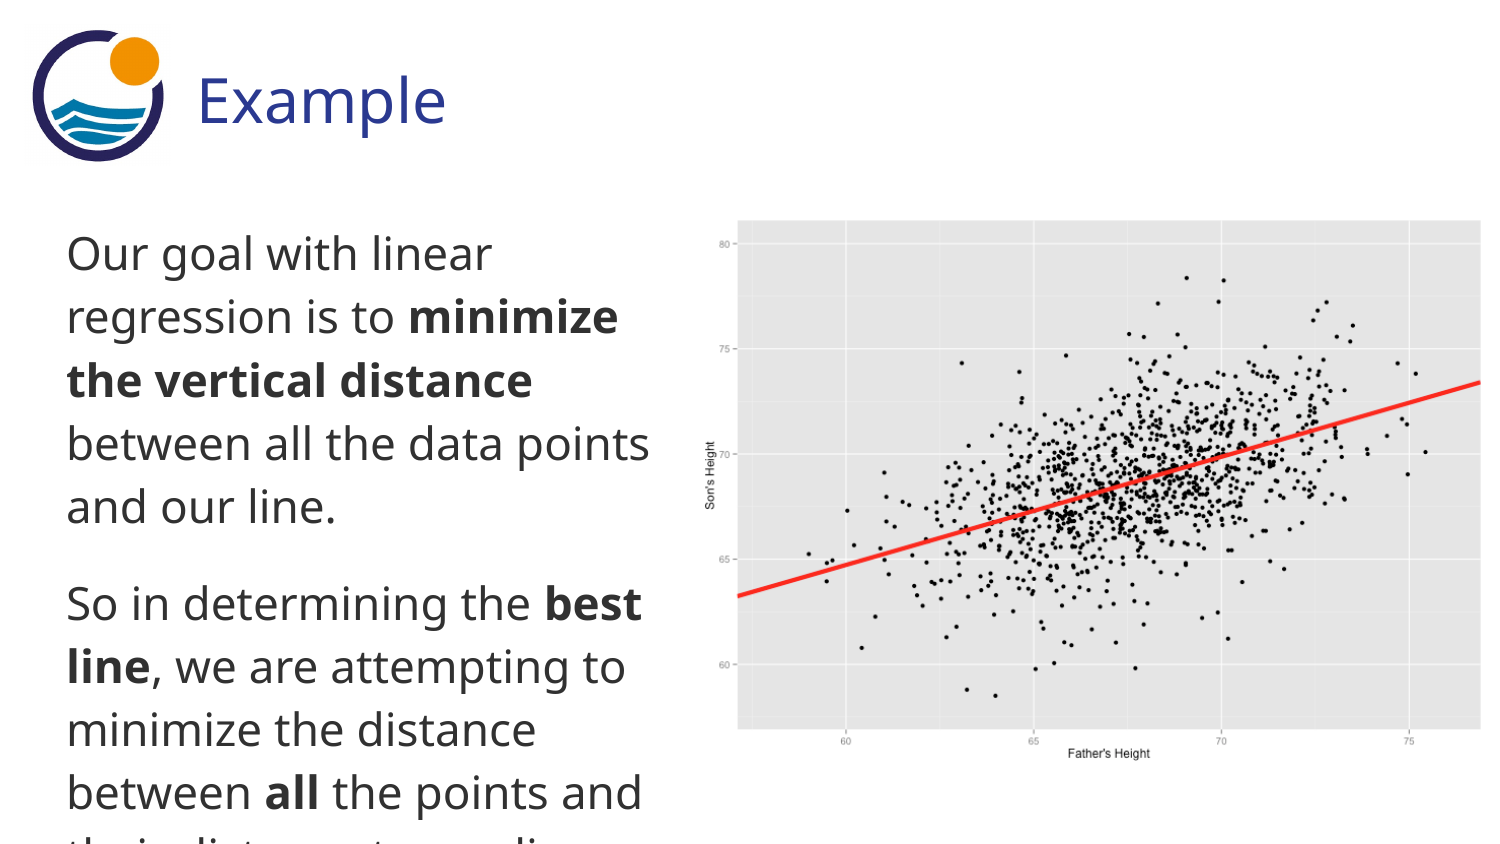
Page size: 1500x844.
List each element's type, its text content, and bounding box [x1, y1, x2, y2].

picture [691, 201, 1500, 772]
text_box Our goal with linear regression is to minimize the vertical distance between all the data points and our line. So in determining the best line, we are attempting to minimize the distance between all the points and their distance to our line. [51, 201, 690, 750]
text_box Example [181, 45, 1500, 146]
picture [24, 24, 172, 167]
text_box [176, 34, 1330, 157]
